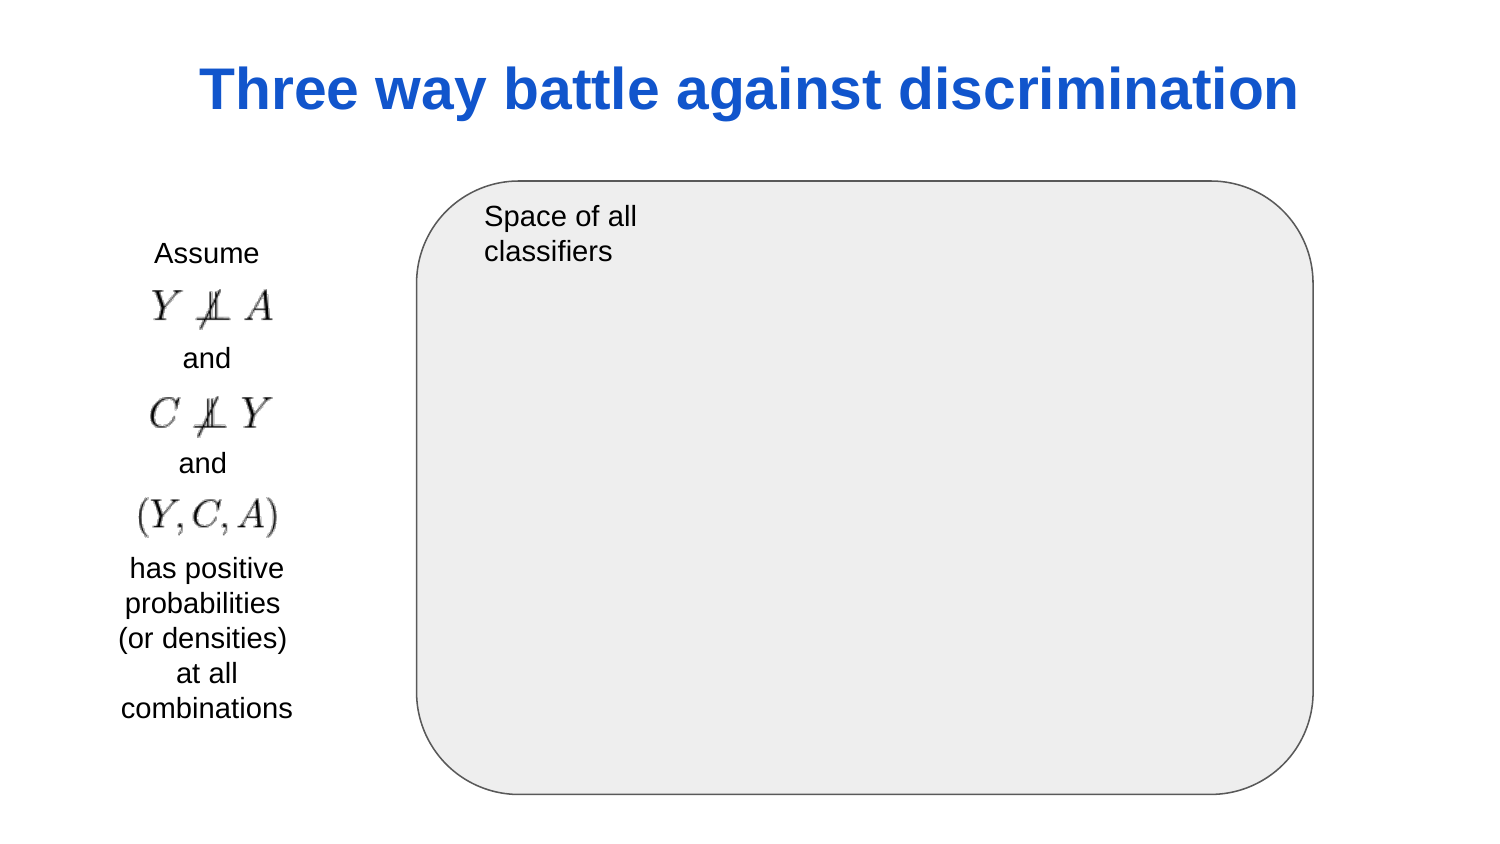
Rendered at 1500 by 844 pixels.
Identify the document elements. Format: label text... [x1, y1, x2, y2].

text_box Assume and and has positive probabilities (or densities) at all combinations [84, 219, 330, 740]
title Three way battle against discrimination [51, 35, 1449, 130]
text_box [416, 181, 1314, 795]
text_box Space of all classifiers [469, 182, 673, 283]
picture [150, 396, 274, 438]
picture [151, 288, 274, 330]
picture [138, 497, 277, 538]
